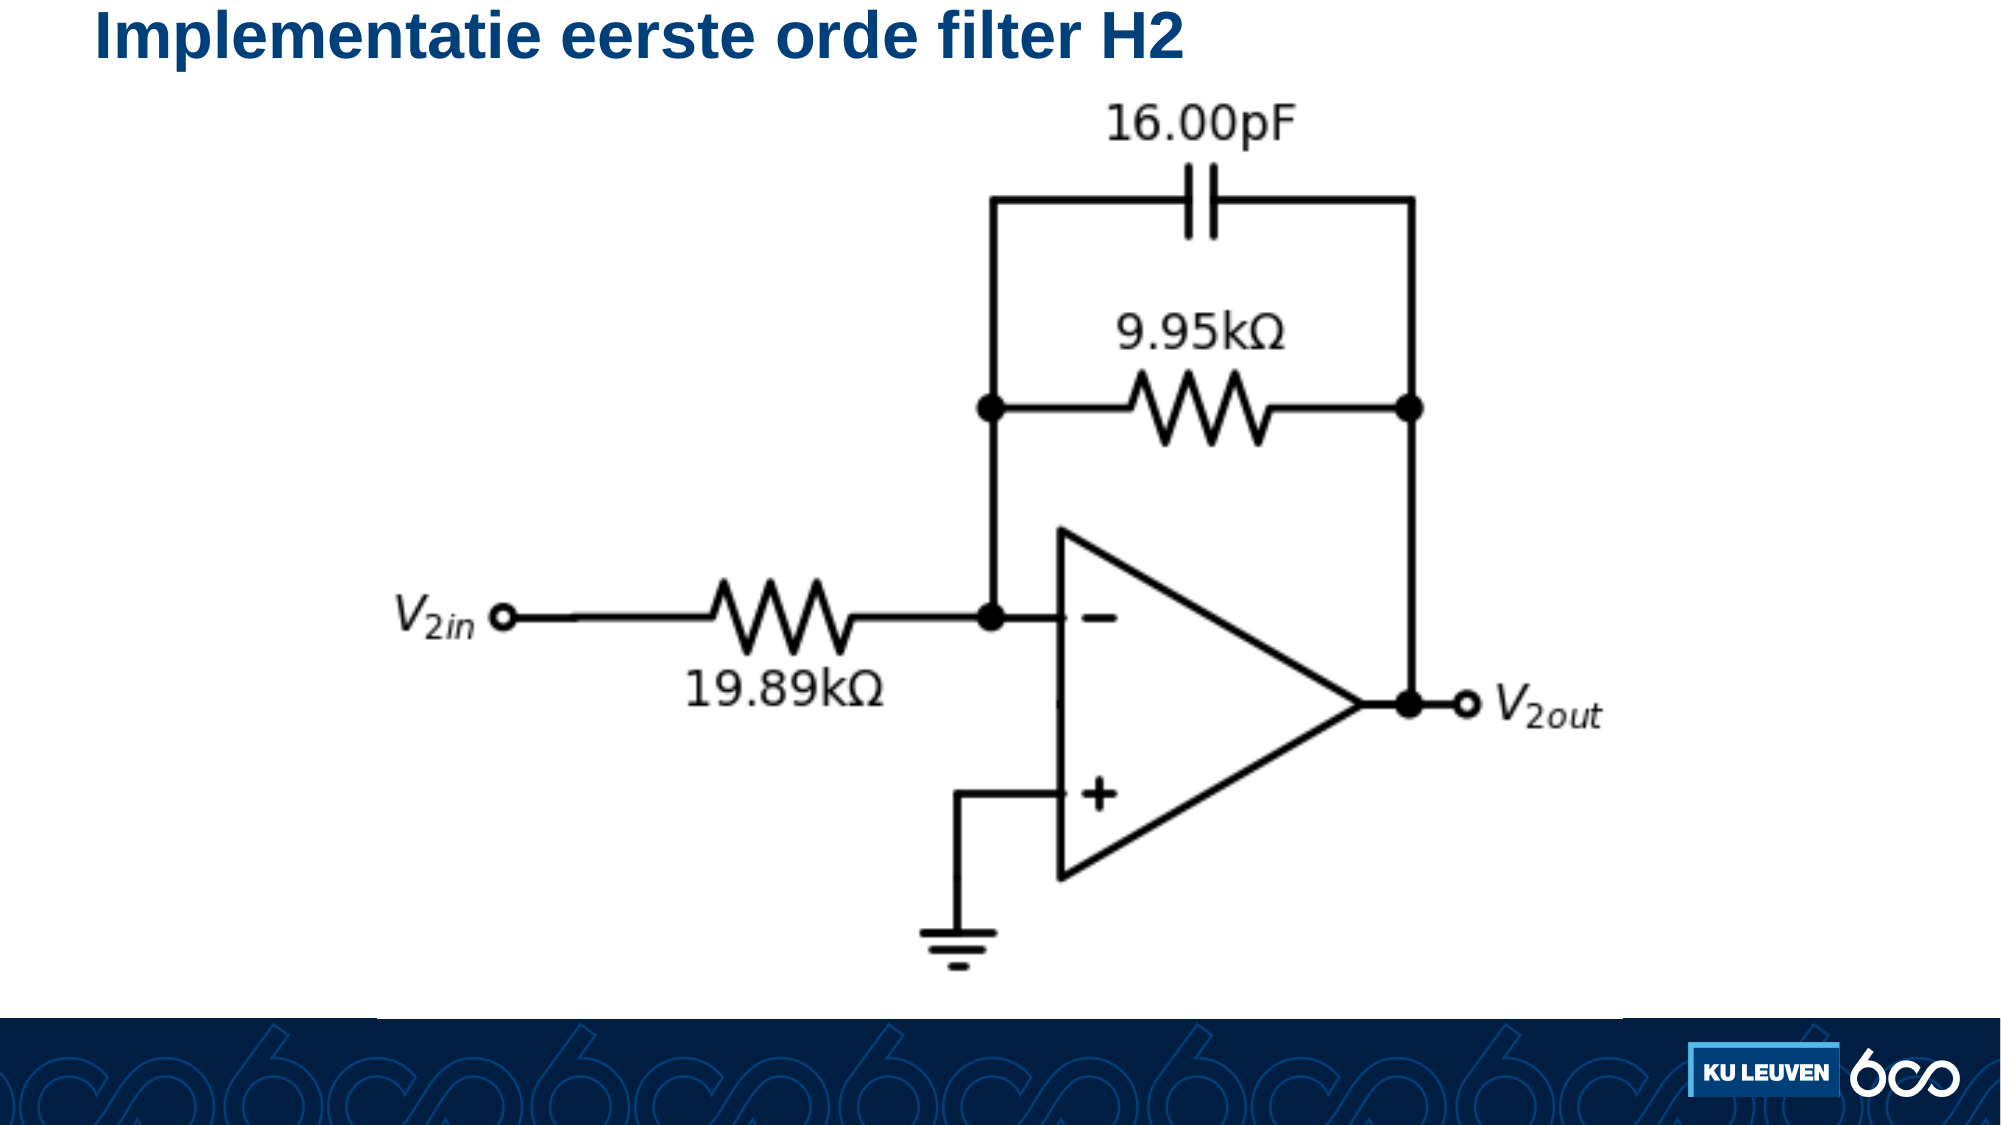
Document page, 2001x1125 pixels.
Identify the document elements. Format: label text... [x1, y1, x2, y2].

title Implementatie eerste orde filter H2 [94, 0, 1906, 108]
picture [0, 88, 2001, 1125]
